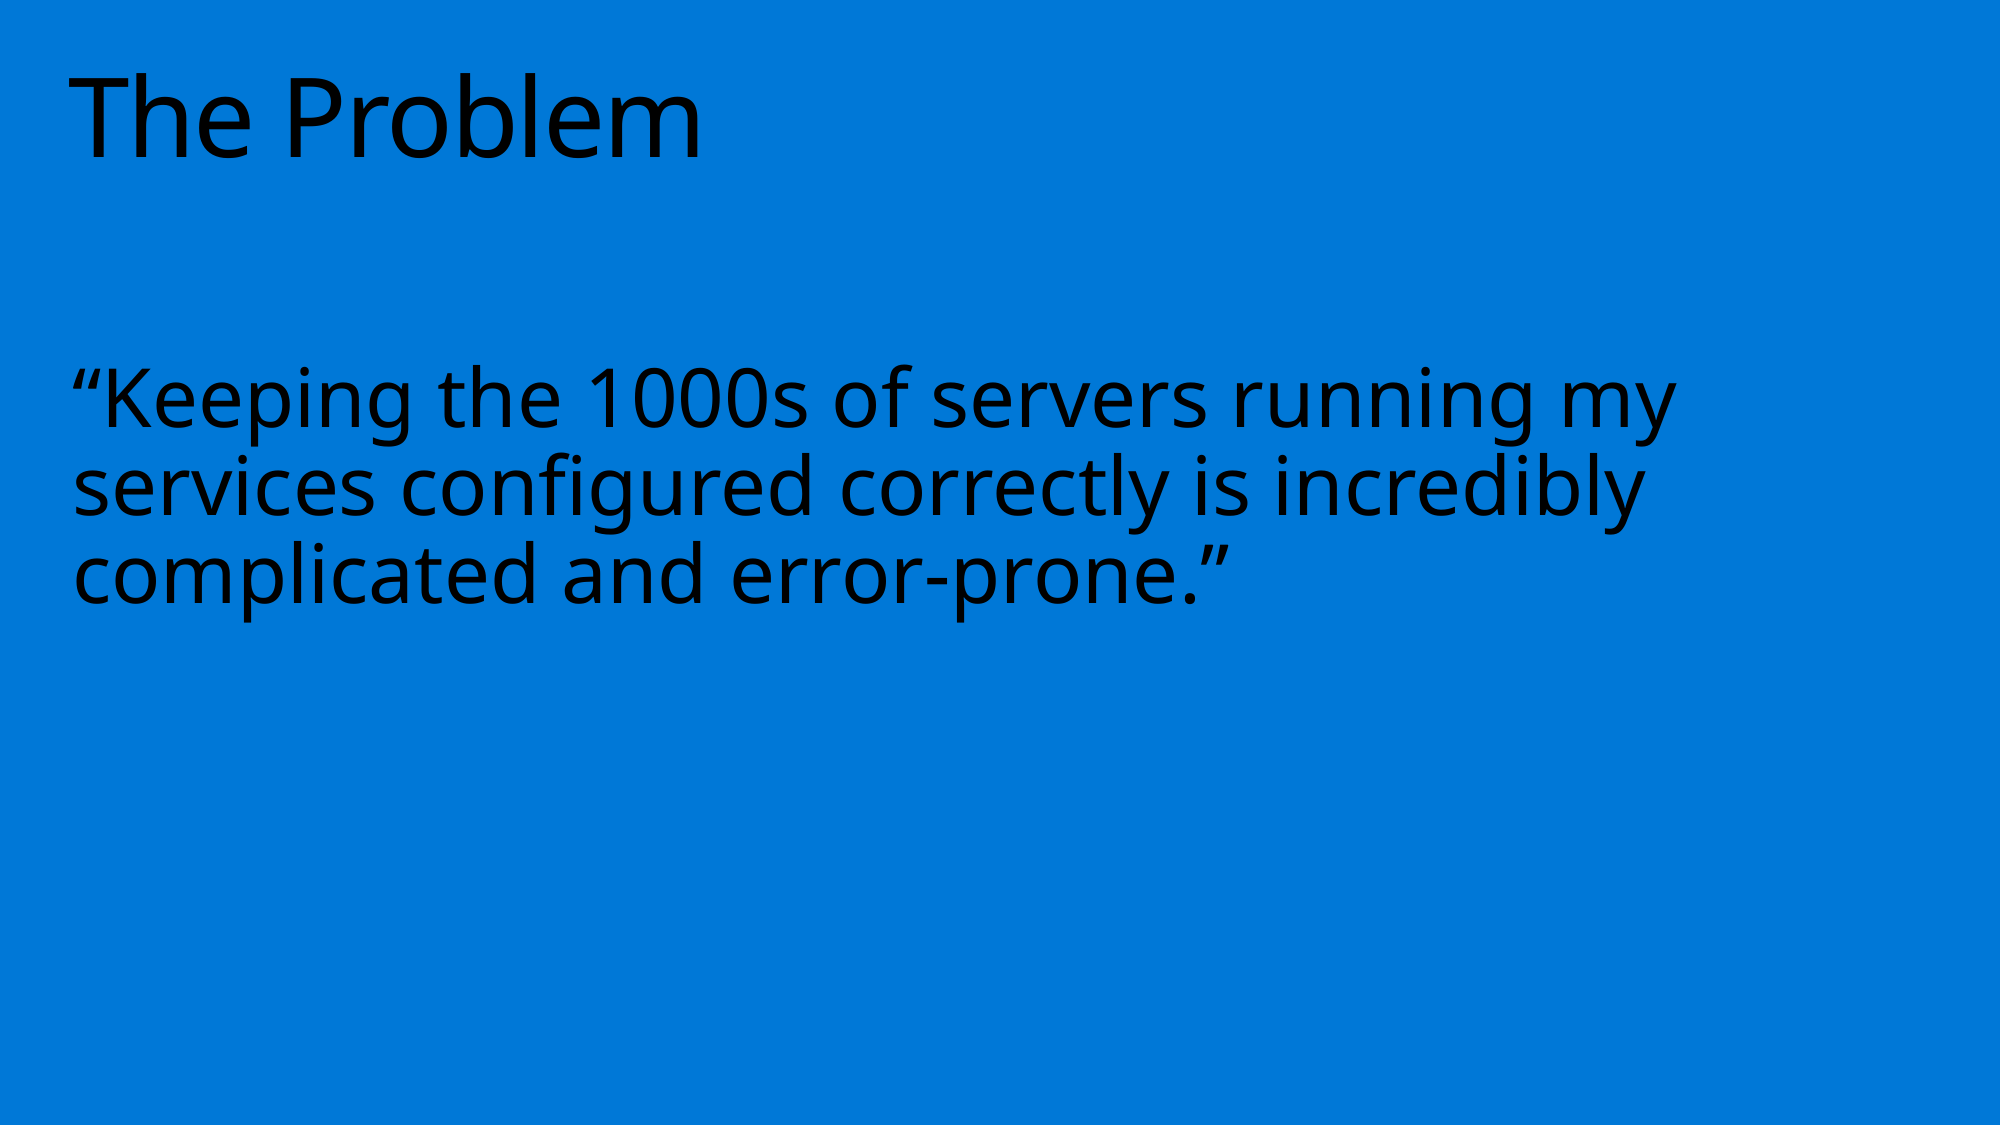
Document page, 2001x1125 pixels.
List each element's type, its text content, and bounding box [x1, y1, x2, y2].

title The Problem [44, 47, 1957, 196]
list “Keeping the 1000s of servers running my services configured correctly is incredibly complicated and error-prone.” [48, 341, 1960, 639]
